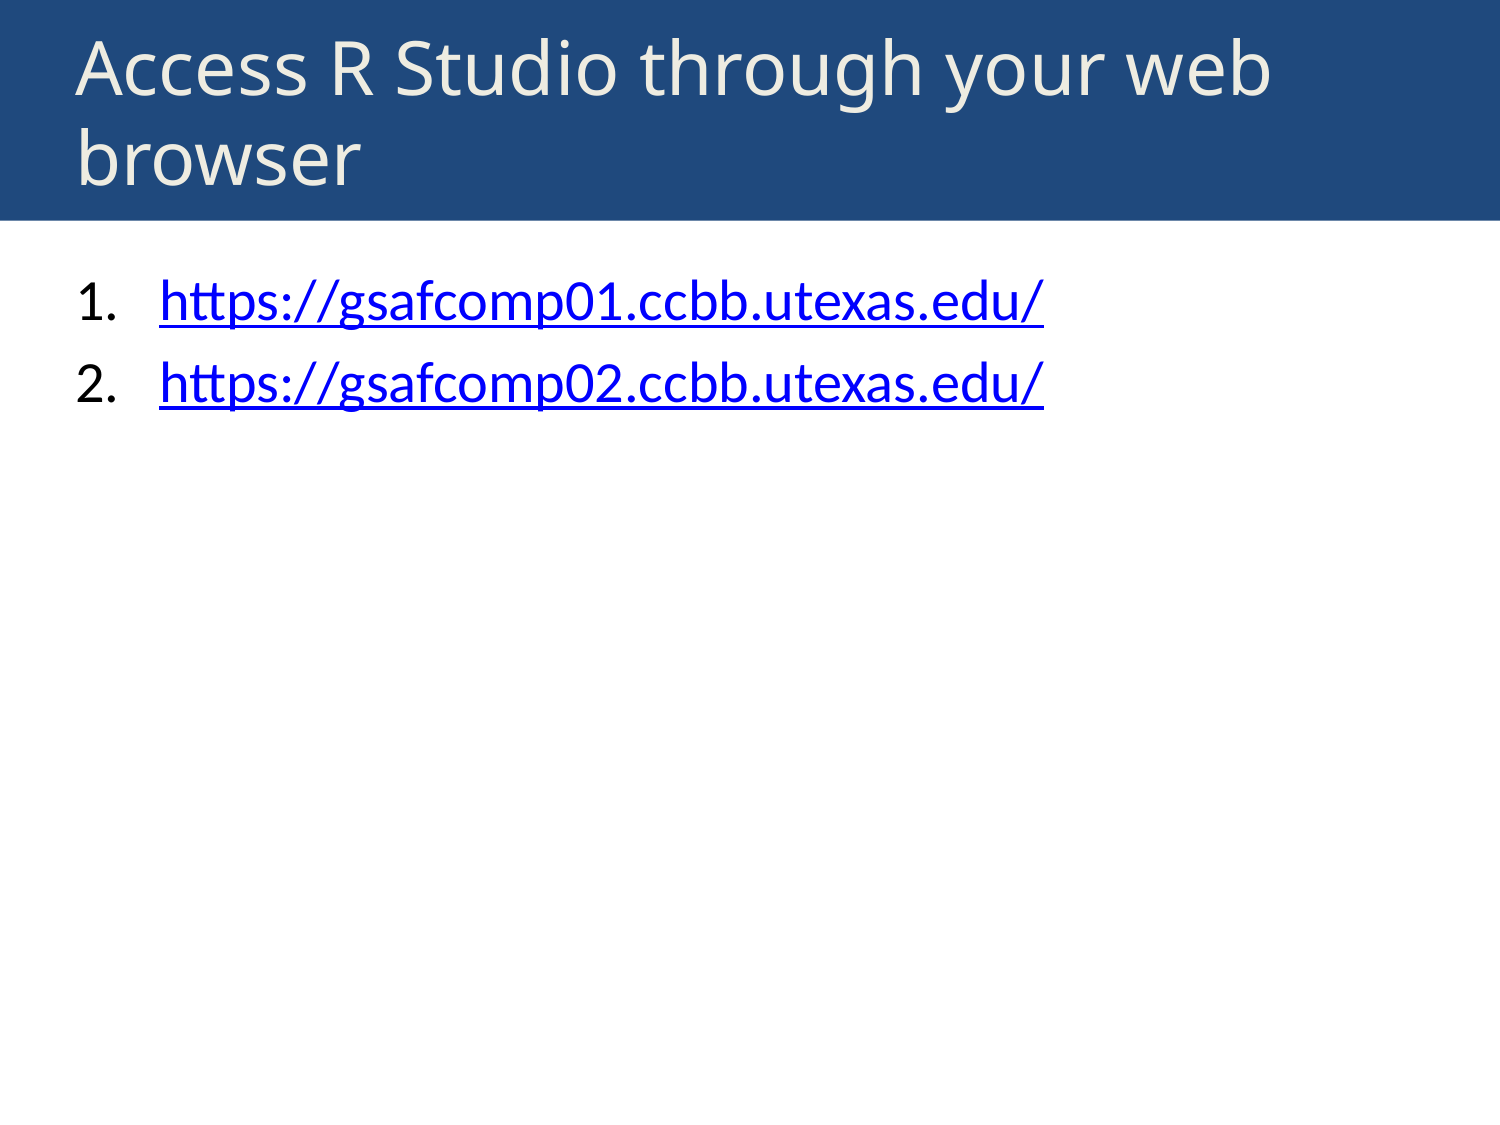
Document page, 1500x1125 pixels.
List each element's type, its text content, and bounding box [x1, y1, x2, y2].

title Access R Studio through your web browser [0, 0, 1500, 221]
list https://gsafcomp01.ccbb.utexas.edu/ https://gsafcomp02.ccbb.utexas.edu/ [75, 262, 1425, 1005]
